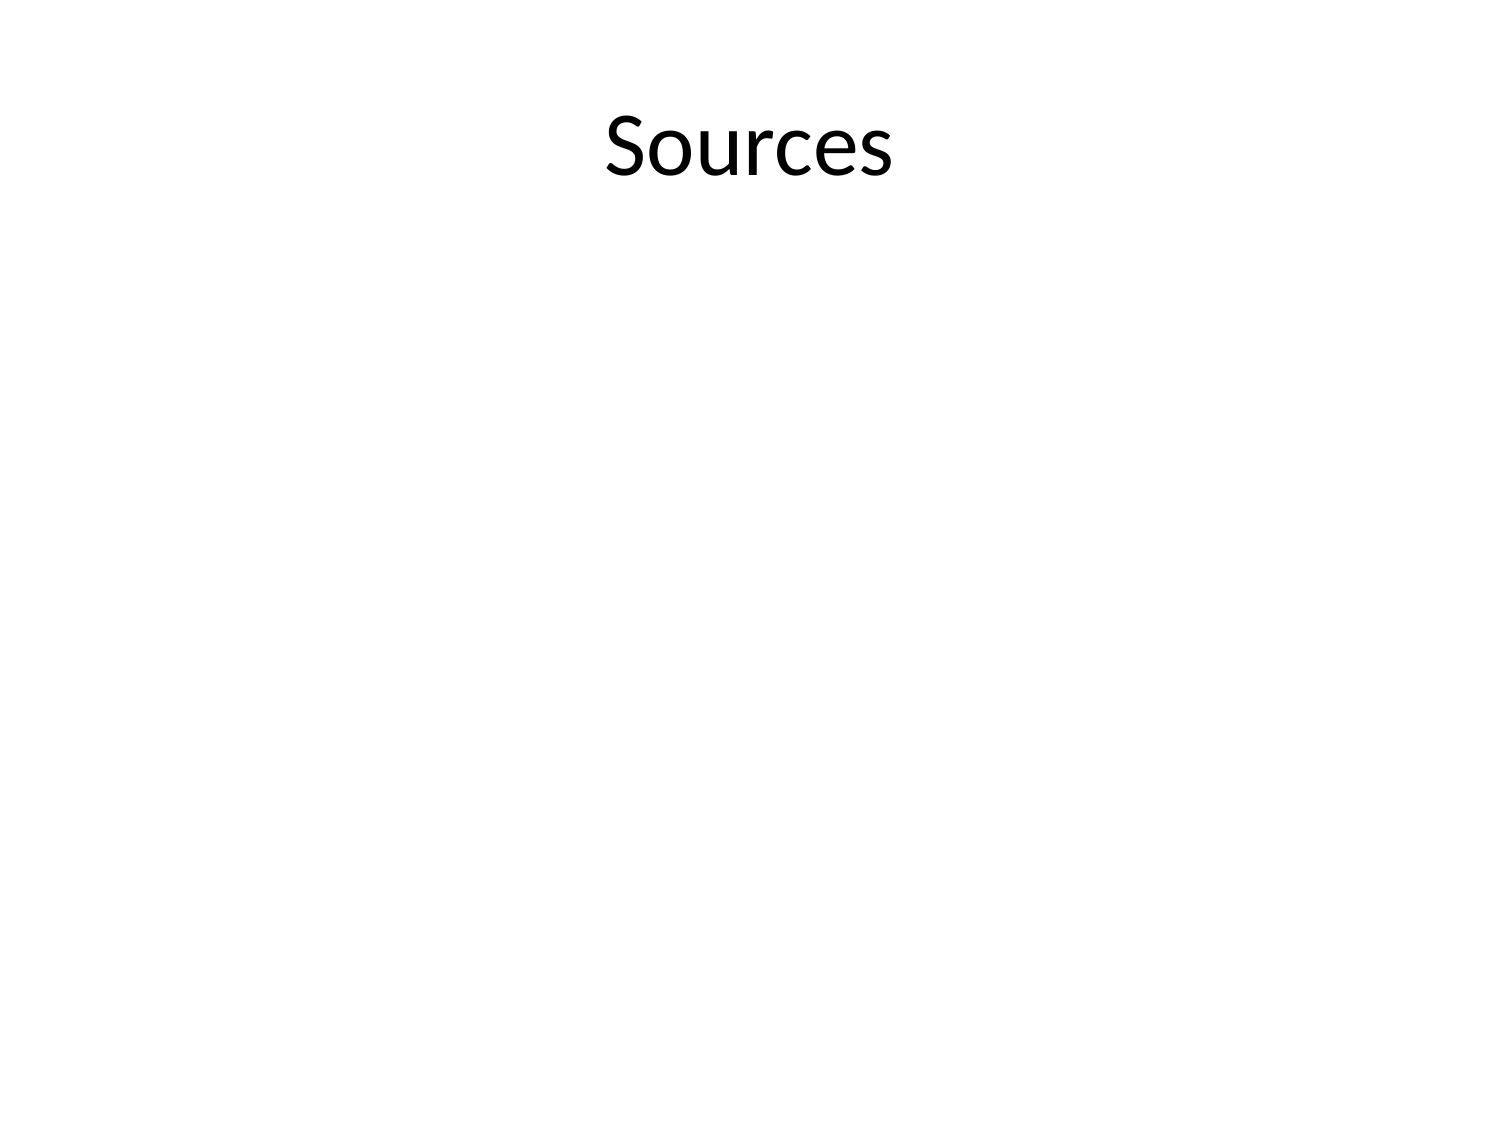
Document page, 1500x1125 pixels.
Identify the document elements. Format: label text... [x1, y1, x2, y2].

title Sources [75, 45, 1425, 233]
